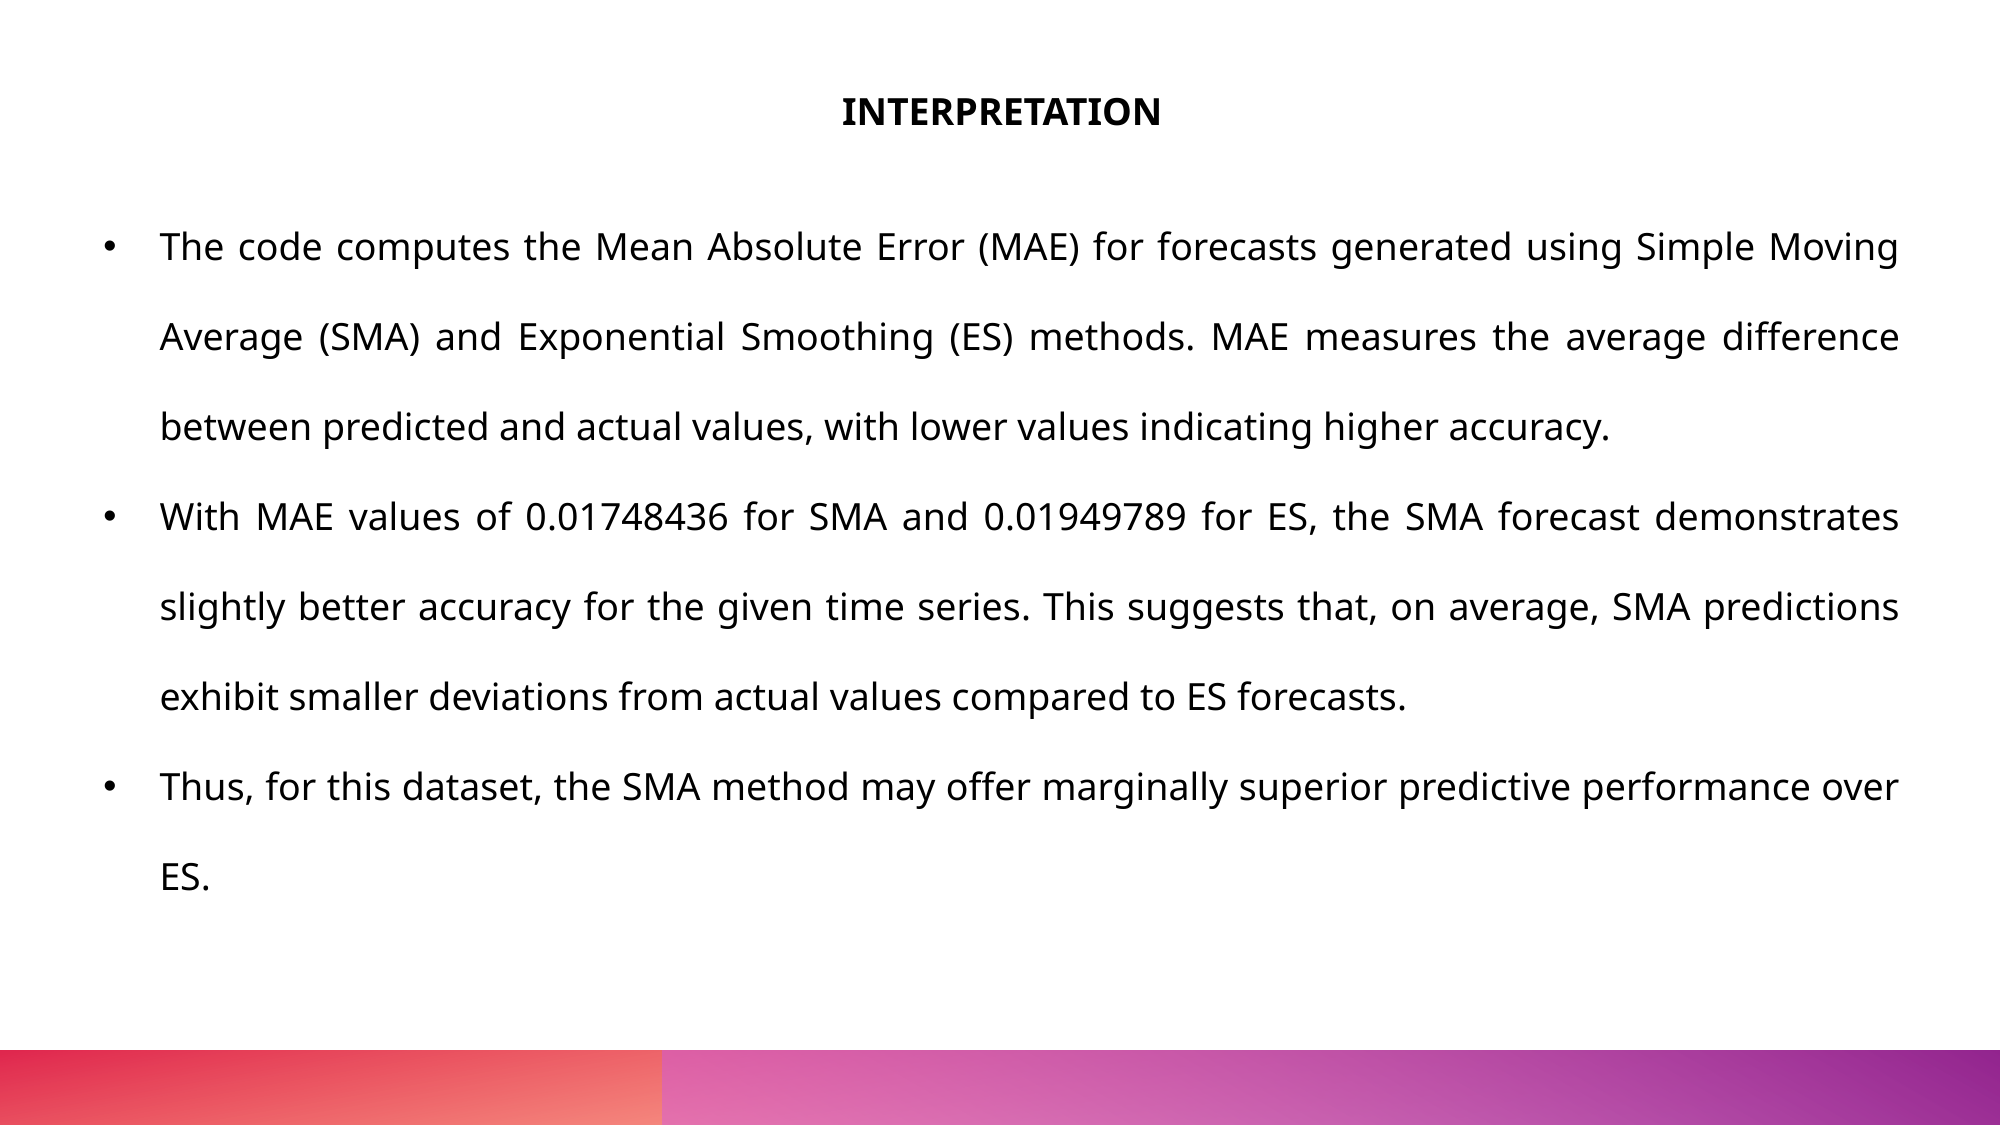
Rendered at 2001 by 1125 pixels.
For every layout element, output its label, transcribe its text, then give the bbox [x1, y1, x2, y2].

text_box INTERPRETATION The code computes the Mean Absolute Error (MAE) for forecasts generated using Simple Moving Average (SMA) and Exponential Smoothing (ES) methods. MAE measures the average difference between predicted and actual values, with lower values indicating higher accuracy. With MAE values of 0.01748436 for SMA and 0.01949789 for ES, the SMA forecast demonstrates slightly better accuracy for the given time series. This suggests that, on average, SMA predictions exhibit smaller deviations from actual values compared to ES forecasts. Thus, for this dataset, the SMA method may offer marginally superior predictive performance over ES. [88, 80, 1916, 906]
